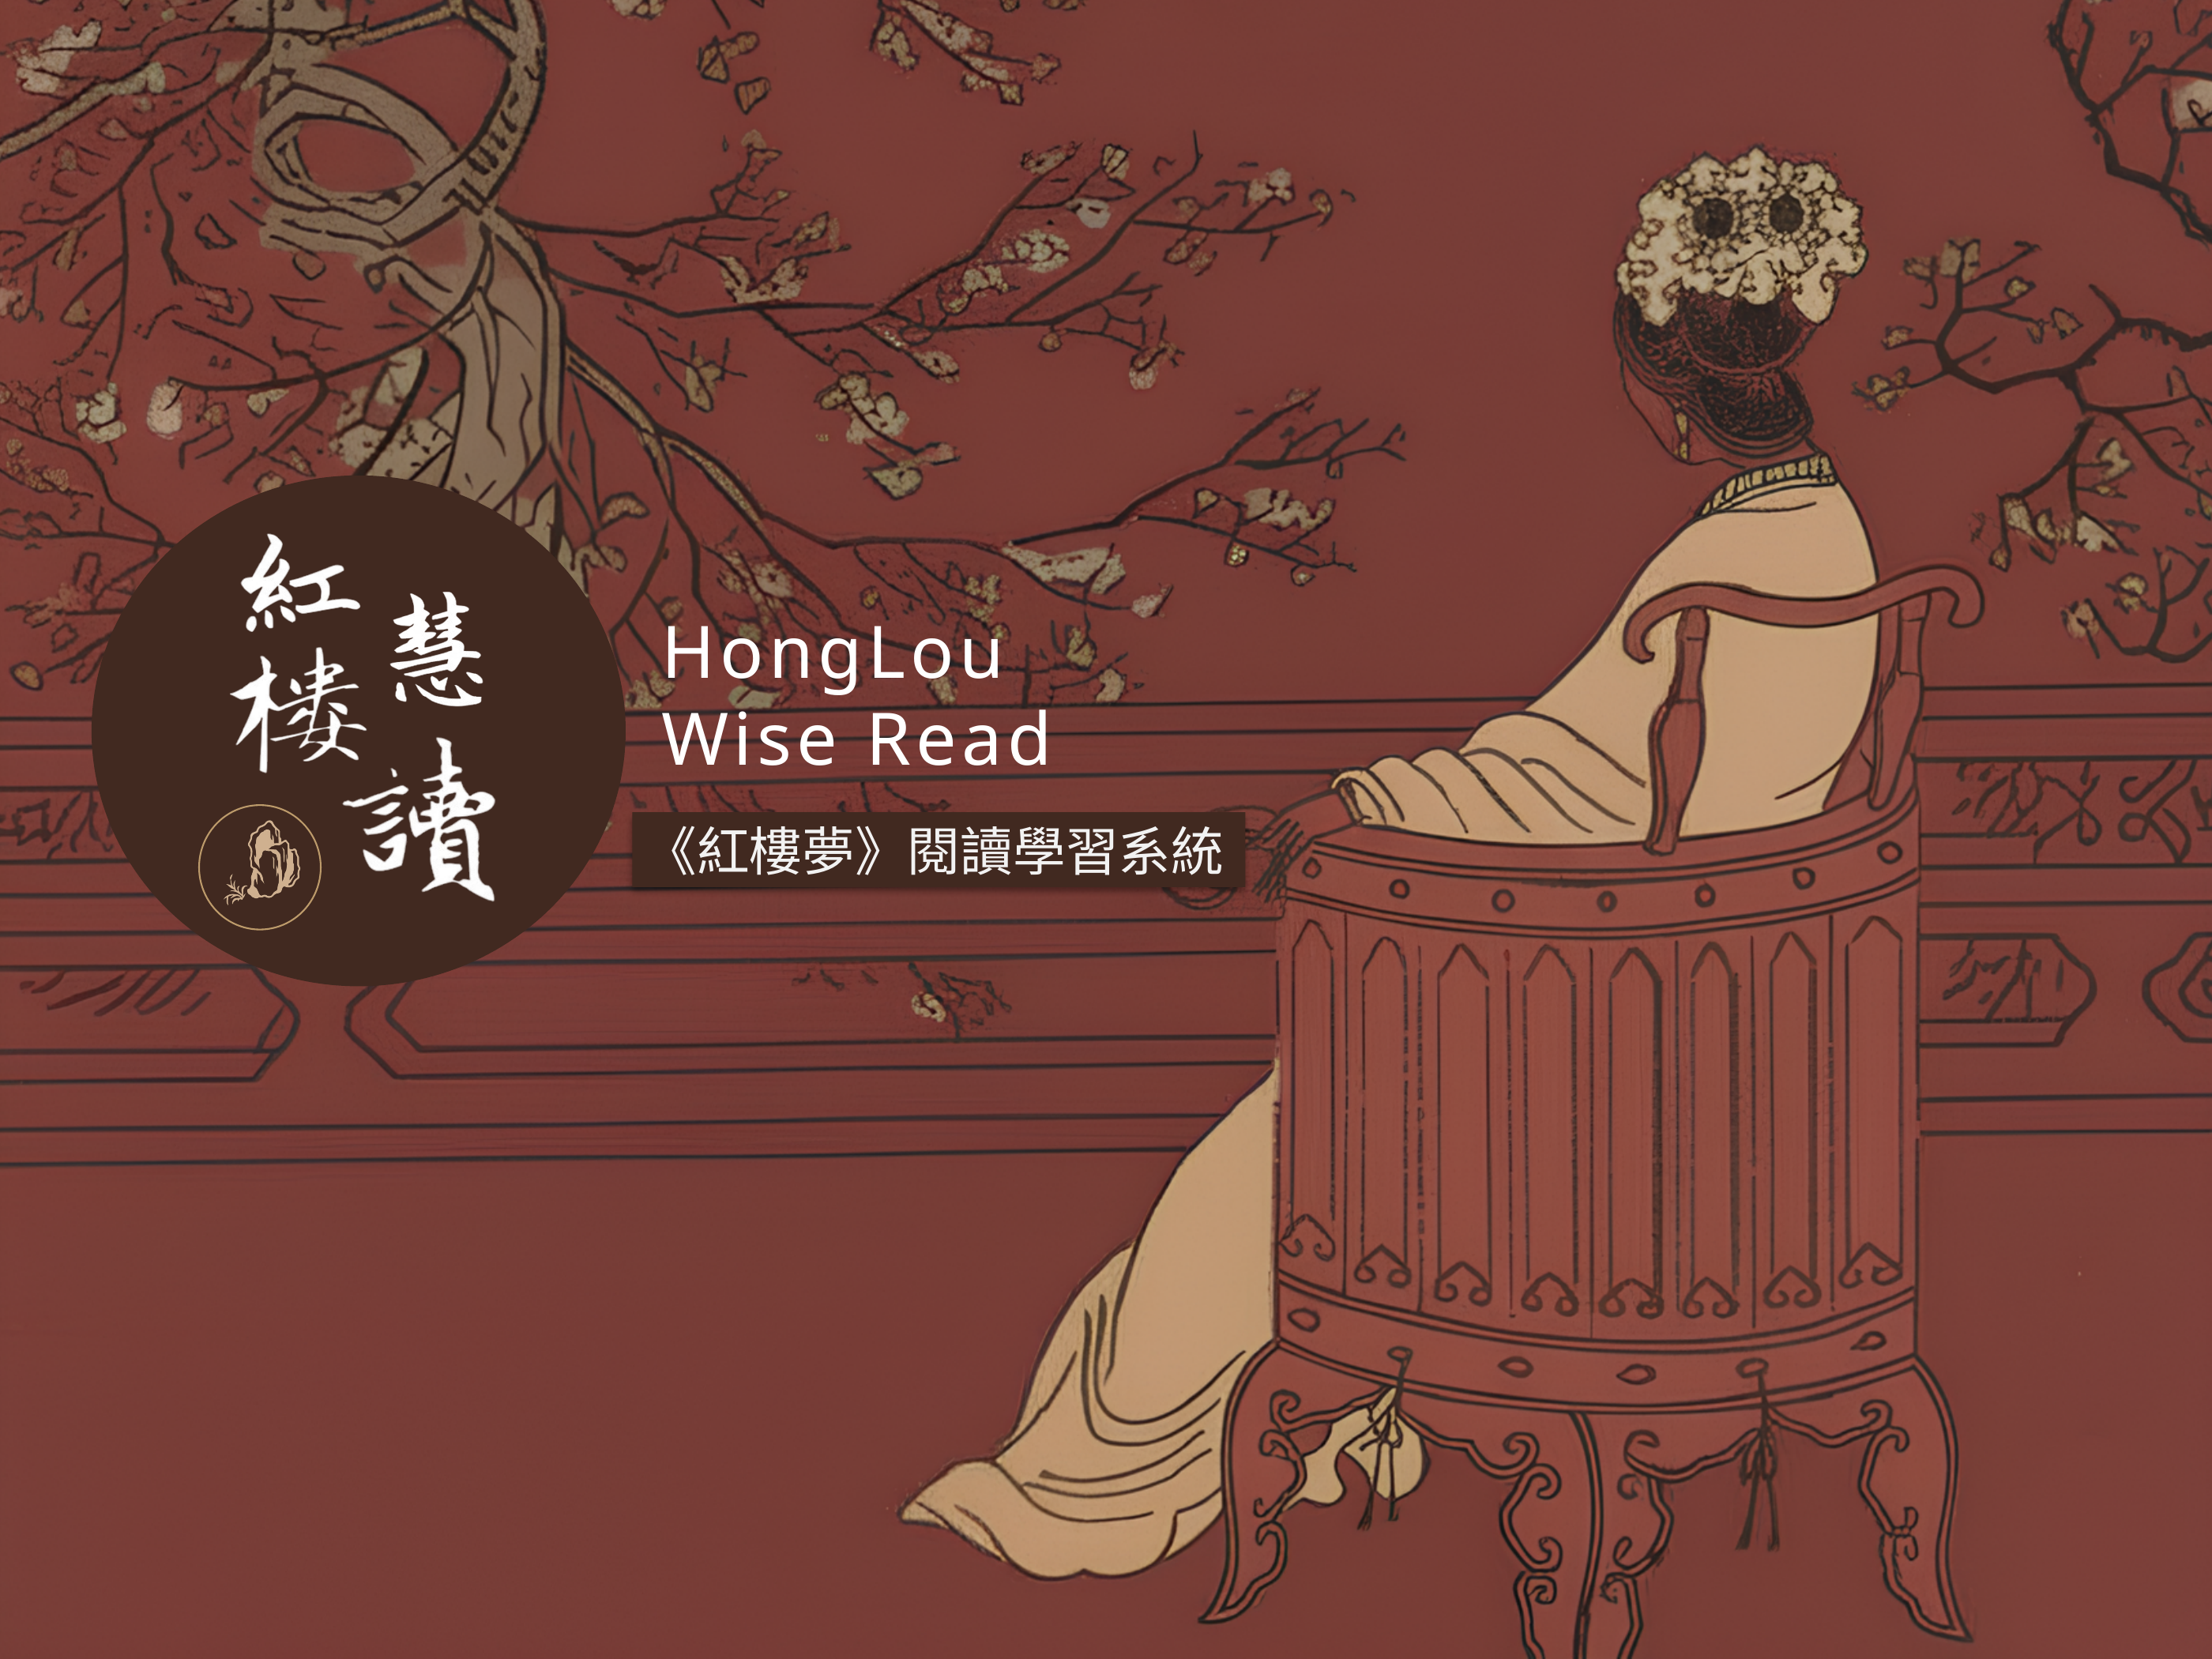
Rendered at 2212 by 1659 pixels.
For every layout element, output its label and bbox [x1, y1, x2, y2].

text_box [91, 475, 626, 987]
picture [0, 0, 2212, 1659]
